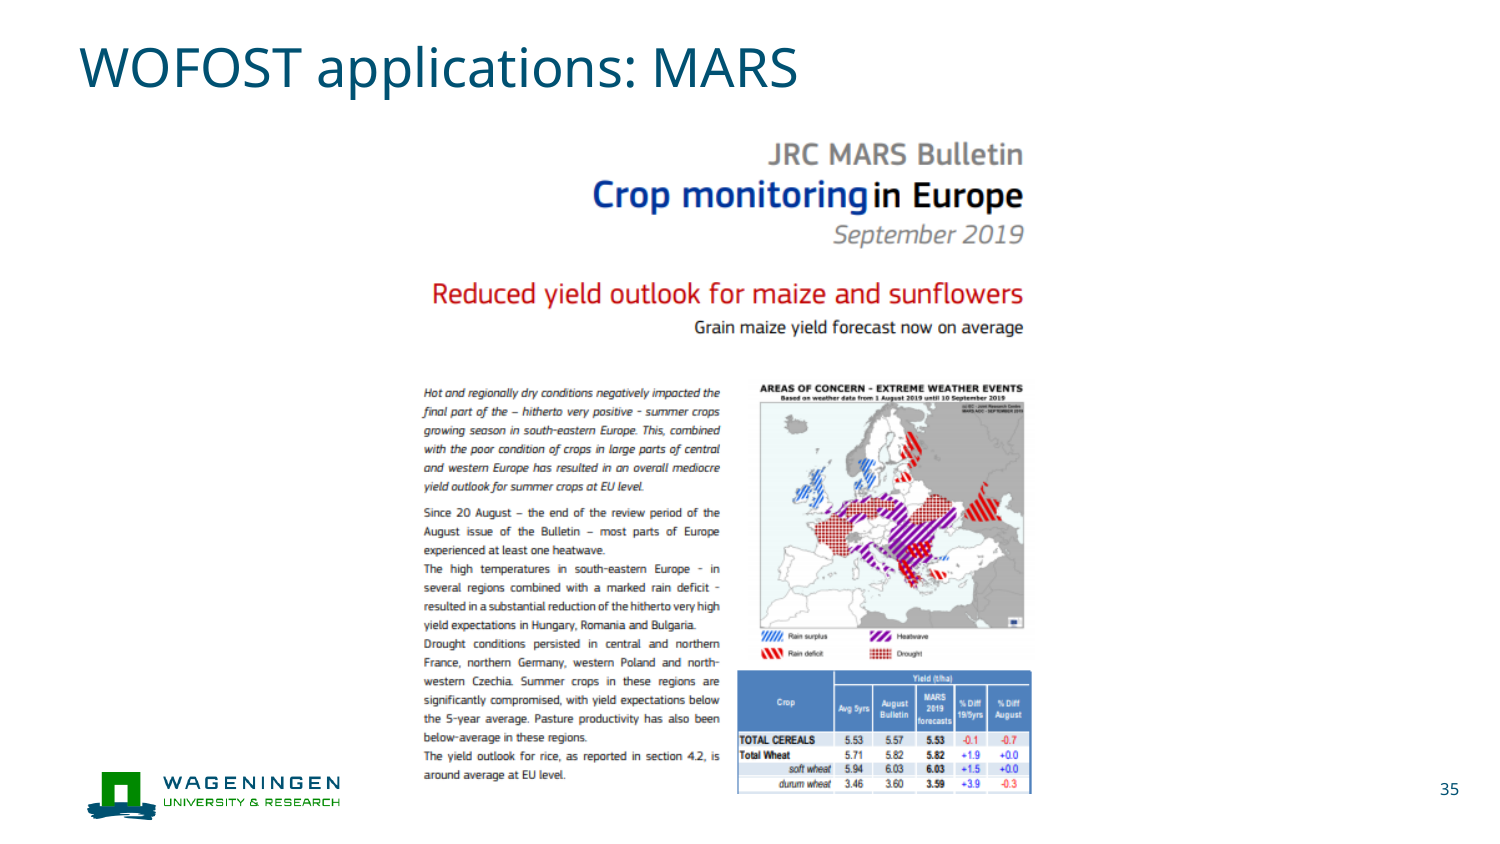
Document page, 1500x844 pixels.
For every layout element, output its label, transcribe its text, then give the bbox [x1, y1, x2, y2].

title WOFOST applications: MARS [76, 28, 1287, 123]
slide_number 35 [1388, 783, 1466, 804]
picture [0, 0, 1500, 844]
